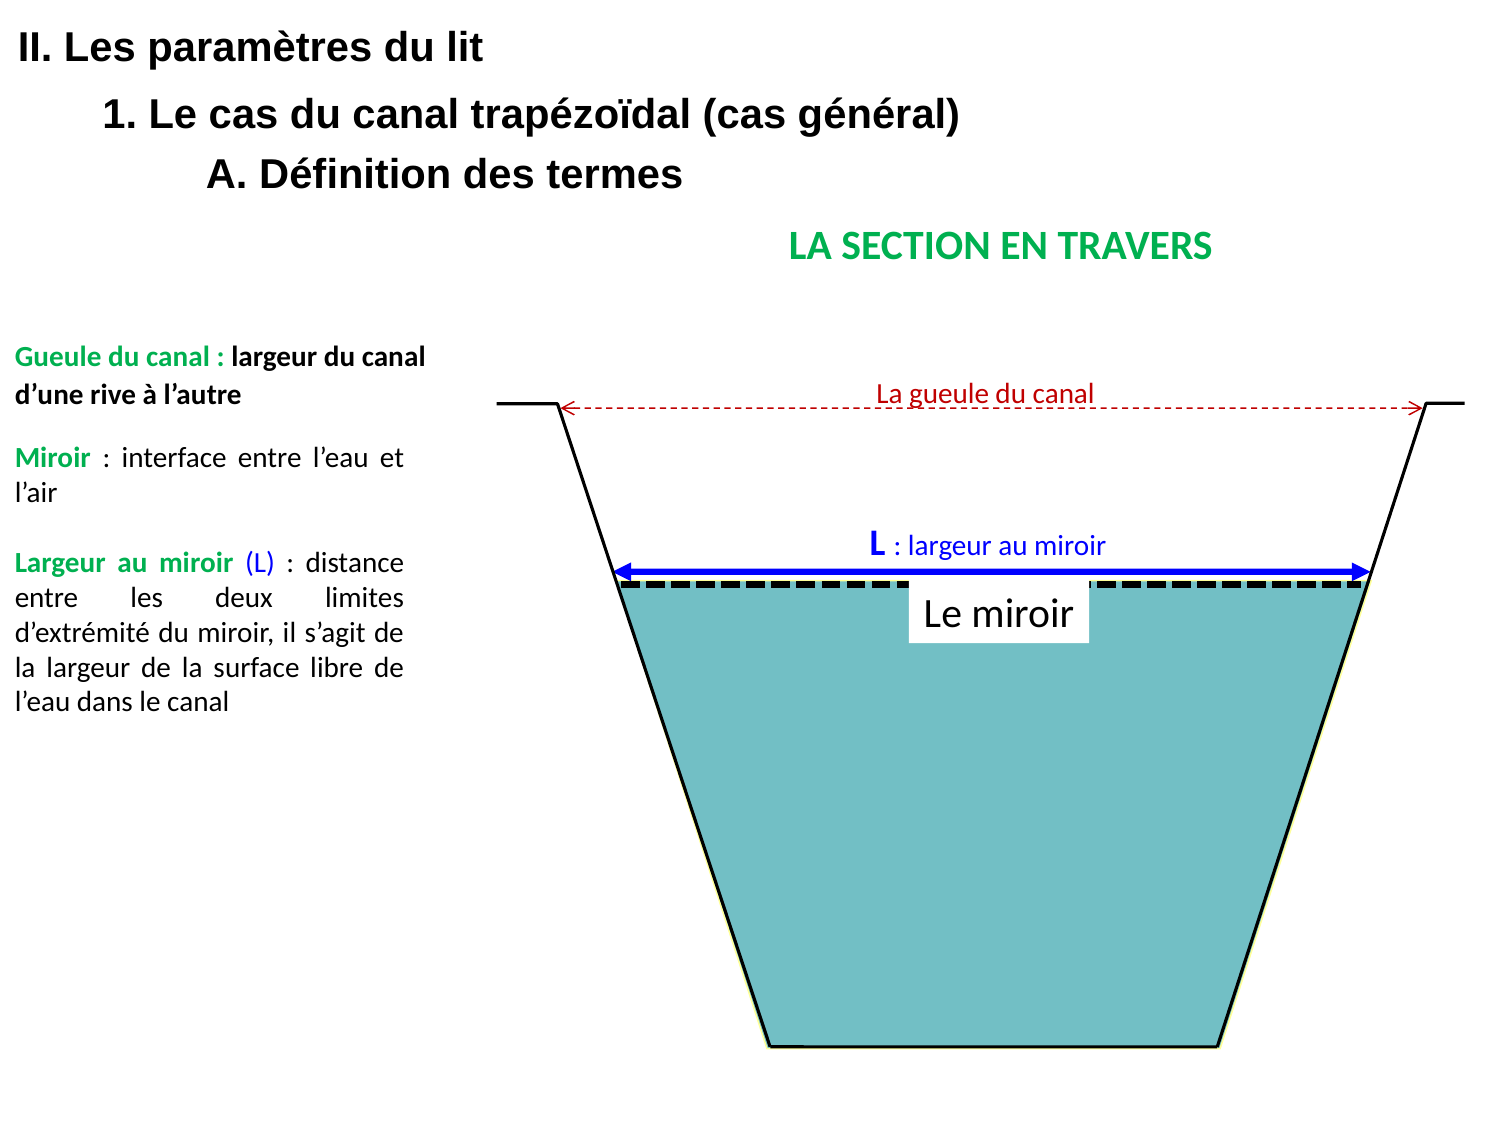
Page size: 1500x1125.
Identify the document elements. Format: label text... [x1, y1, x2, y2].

text_box La gueule du canal [861, 367, 1110, 401]
text_box LA SECTION EN TRAVERS [774, 210, 1228, 276]
text_box A. Définition des termes [134, 147, 703, 205]
text_box 1. Le cas du canal trapézoïdal (cas général) [31, 86, 1194, 145]
text_box Gueule du canal : largeur du canal d’une rive à l’autre [0, 325, 448, 418]
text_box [496, 403, 1465, 1048]
text_box Miroir : interface entre l’eau et l’air Largeur au miroir (L) : distance entre les deux limites d’extrémité du miroir, il s’agit de la largeur de la surface libre de l’eau dans le canal [0, 430, 419, 726]
text_box II. Les paramètres du lit [0, 19, 1310, 78]
